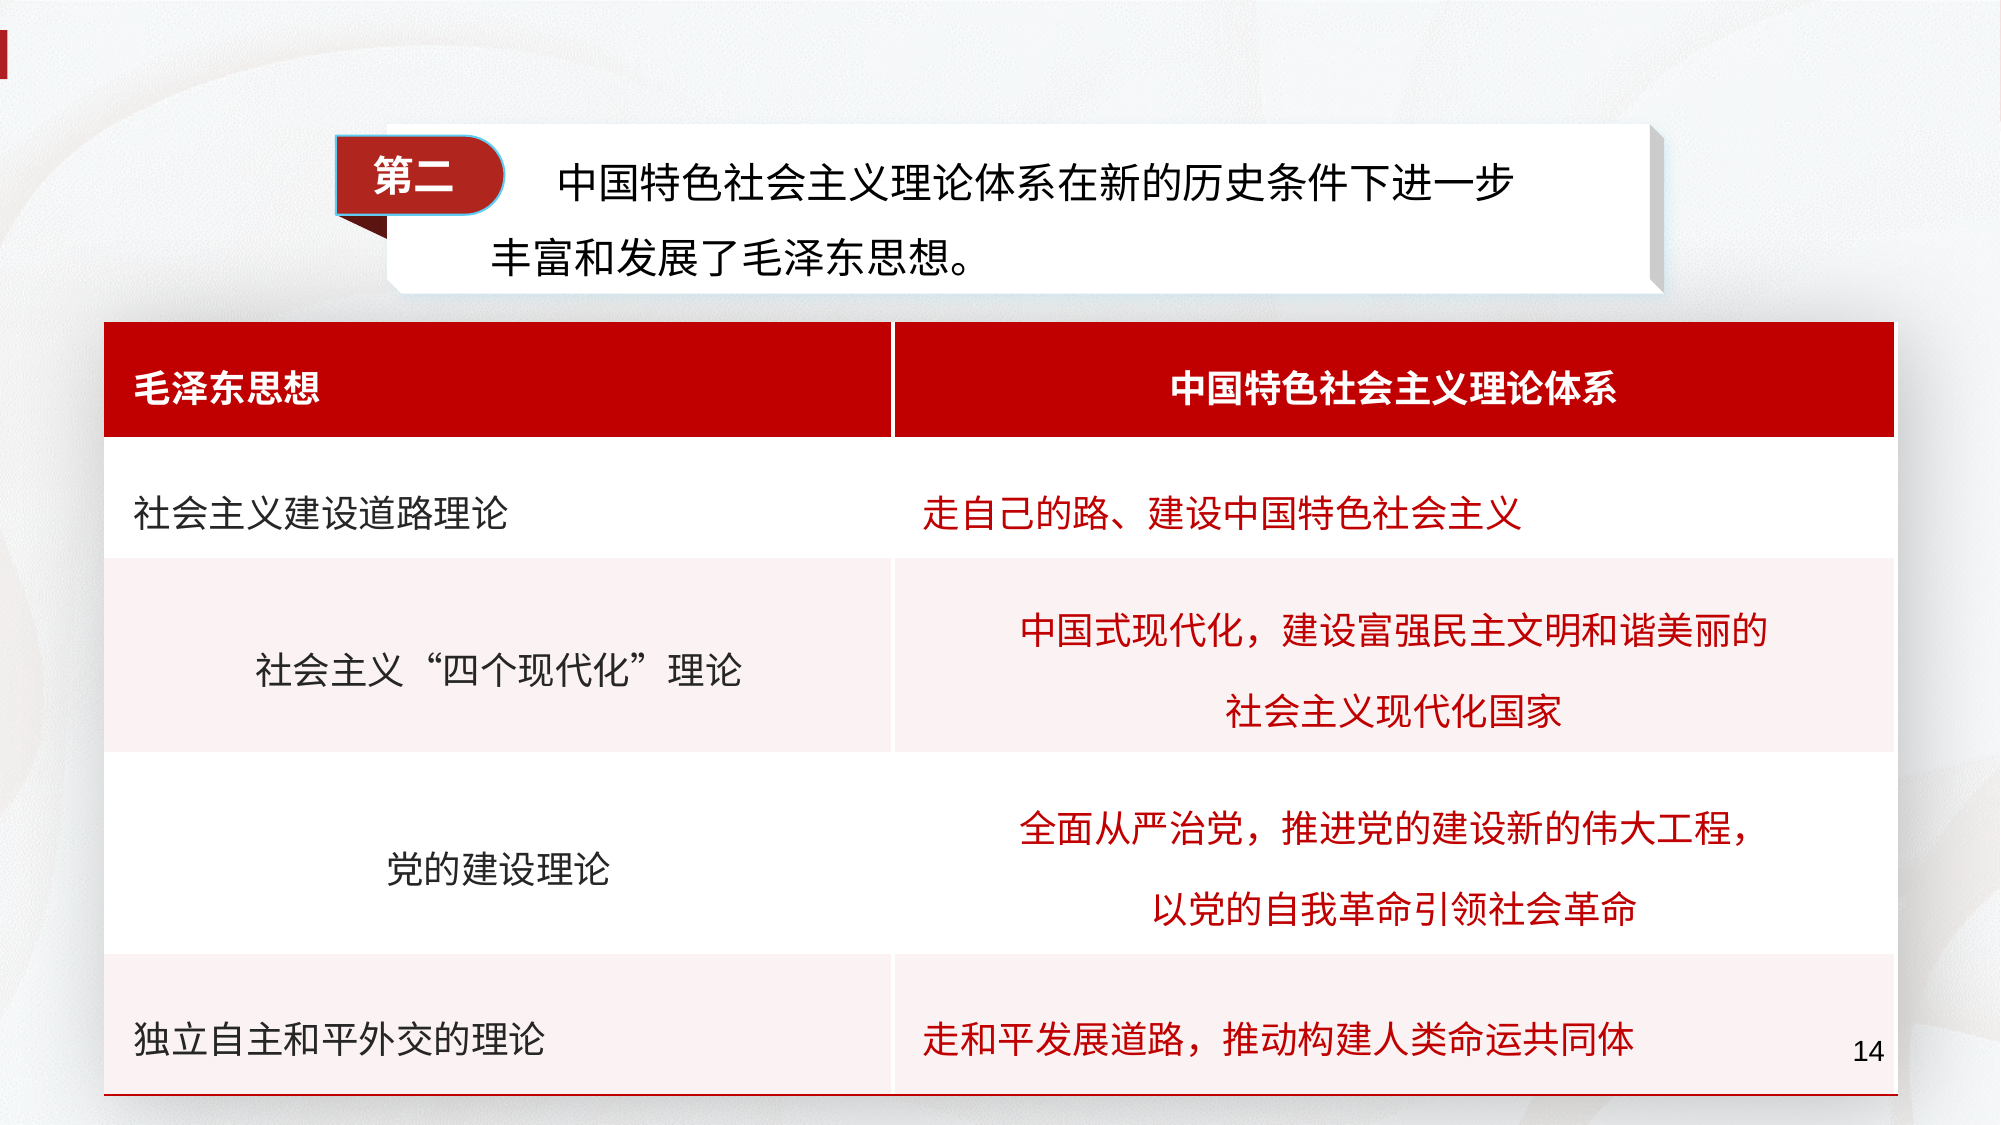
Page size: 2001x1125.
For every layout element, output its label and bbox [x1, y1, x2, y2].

text_box [335, 123, 1665, 294]
picture [0, 0, 2001, 1125]
